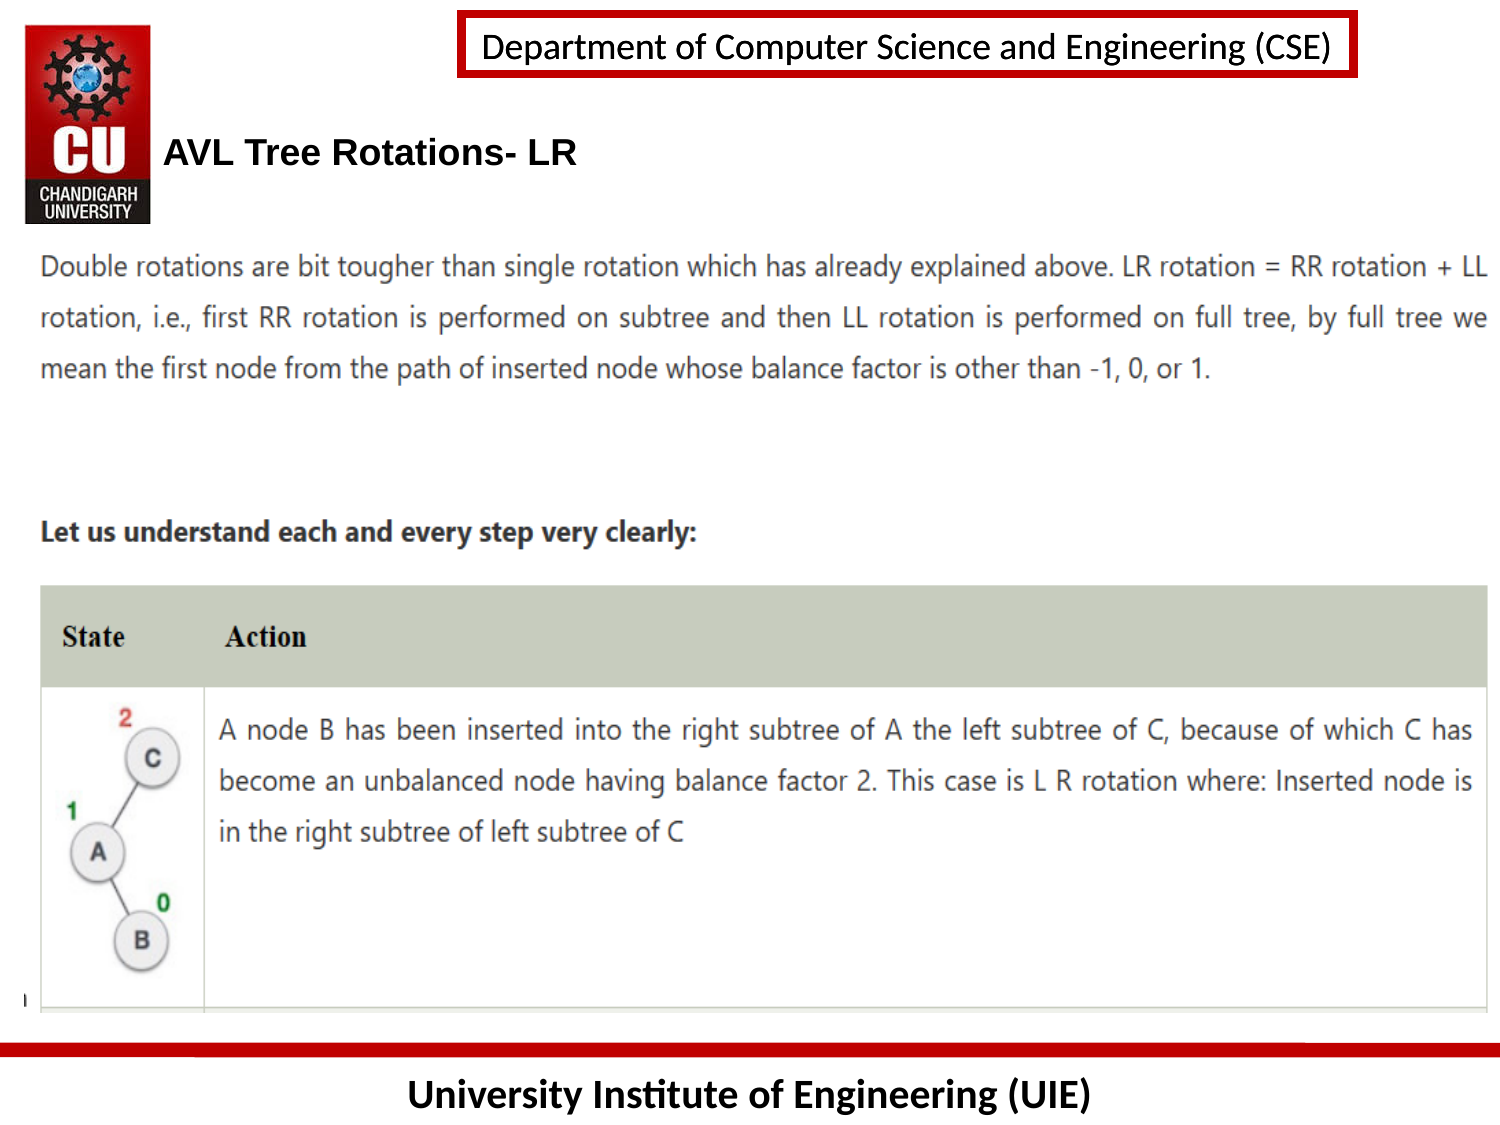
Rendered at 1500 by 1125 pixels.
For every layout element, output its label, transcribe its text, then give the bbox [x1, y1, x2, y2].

picture [24, 24, 1496, 1013]
title AVL Tree Rotations- LR [162, 99, 1350, 201]
